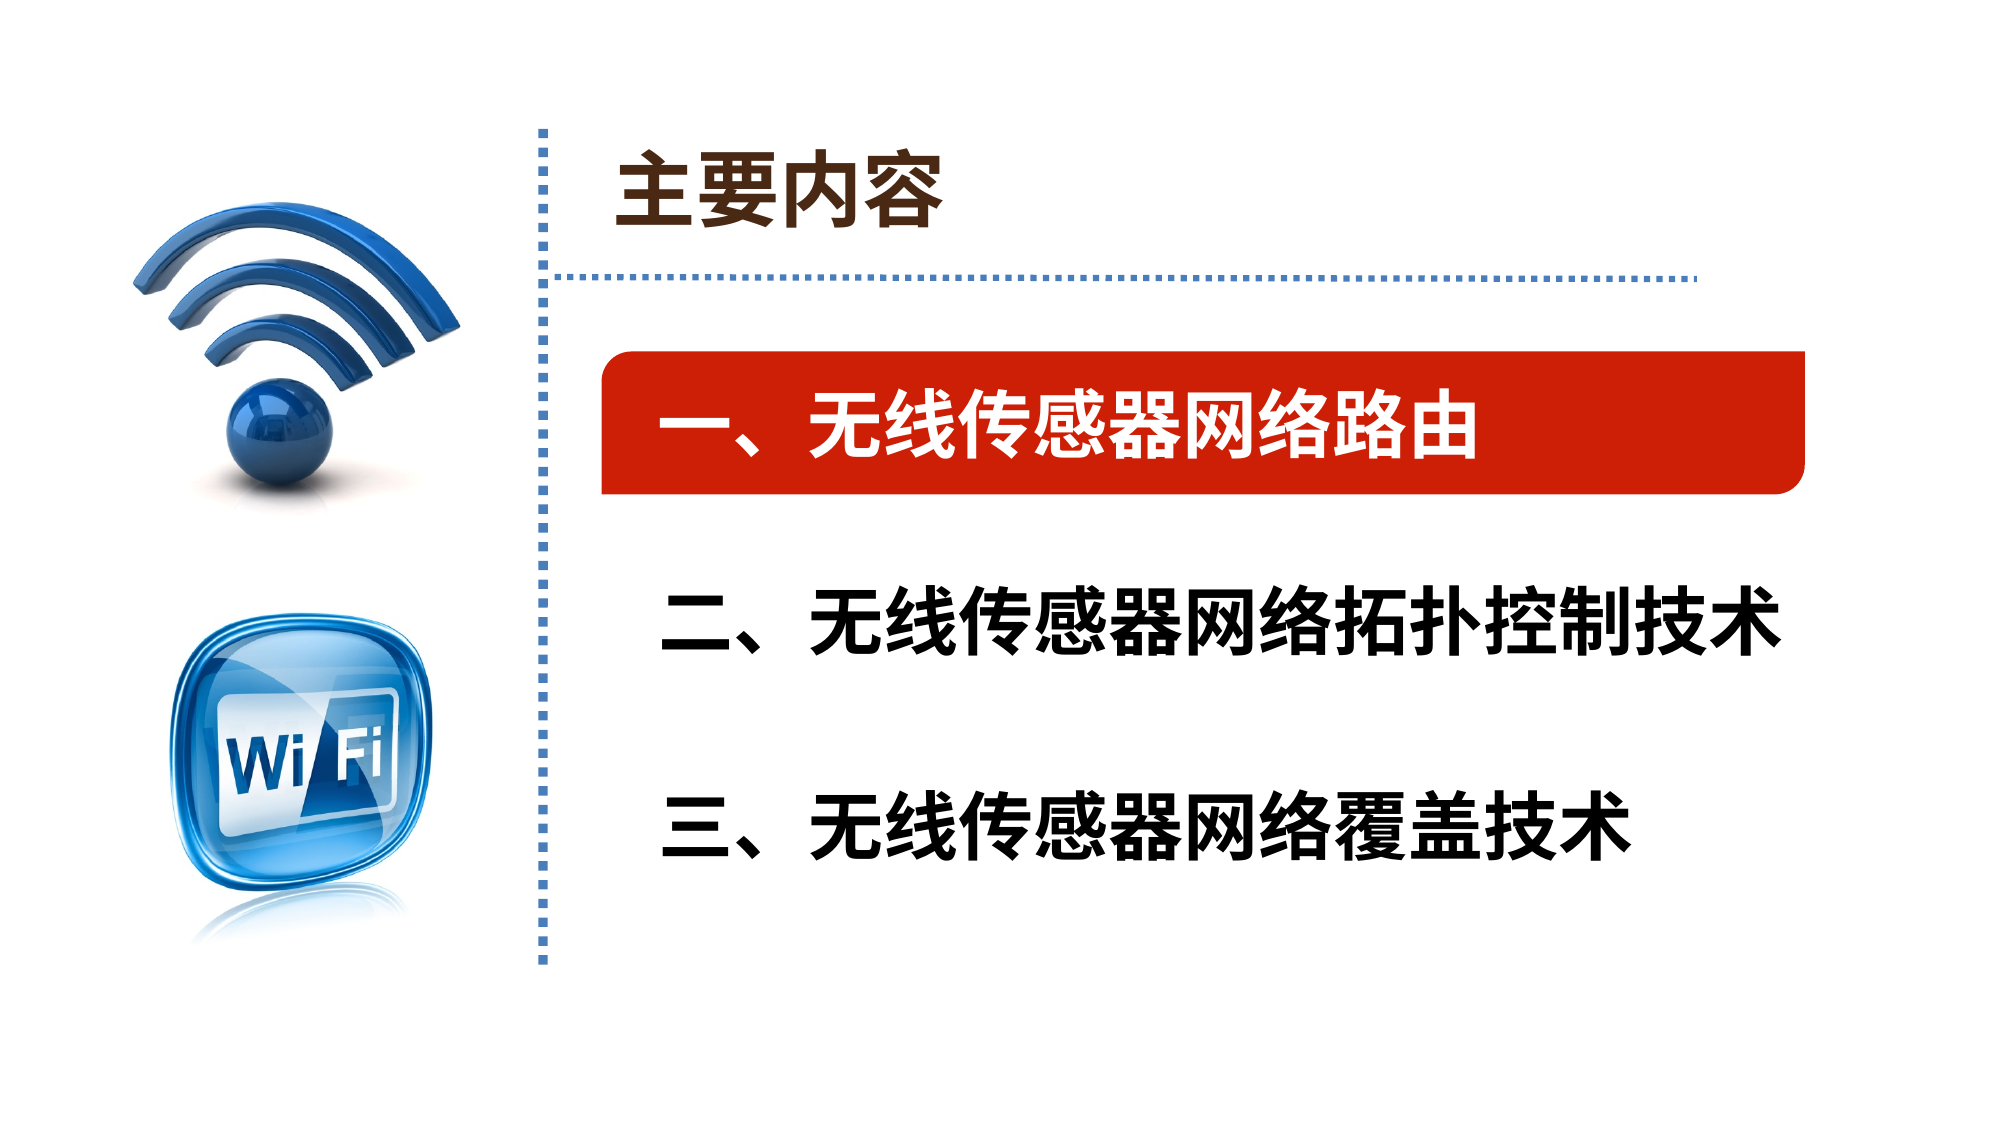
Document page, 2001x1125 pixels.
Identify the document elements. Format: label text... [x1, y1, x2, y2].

text_box 主要内容 [598, 129, 1352, 245]
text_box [554, 276, 1698, 280]
picture [125, 184, 469, 528]
text_box 三、无线传感器网络覆盖技术 [659, 779, 1662, 870]
text_box [599, 349, 1807, 497]
text_box 二、无线传感器网络拓扑控制技术 [659, 574, 1805, 665]
picture [113, 574, 493, 953]
text_box 一、无线传感器网络路由 [657, 377, 1734, 468]
